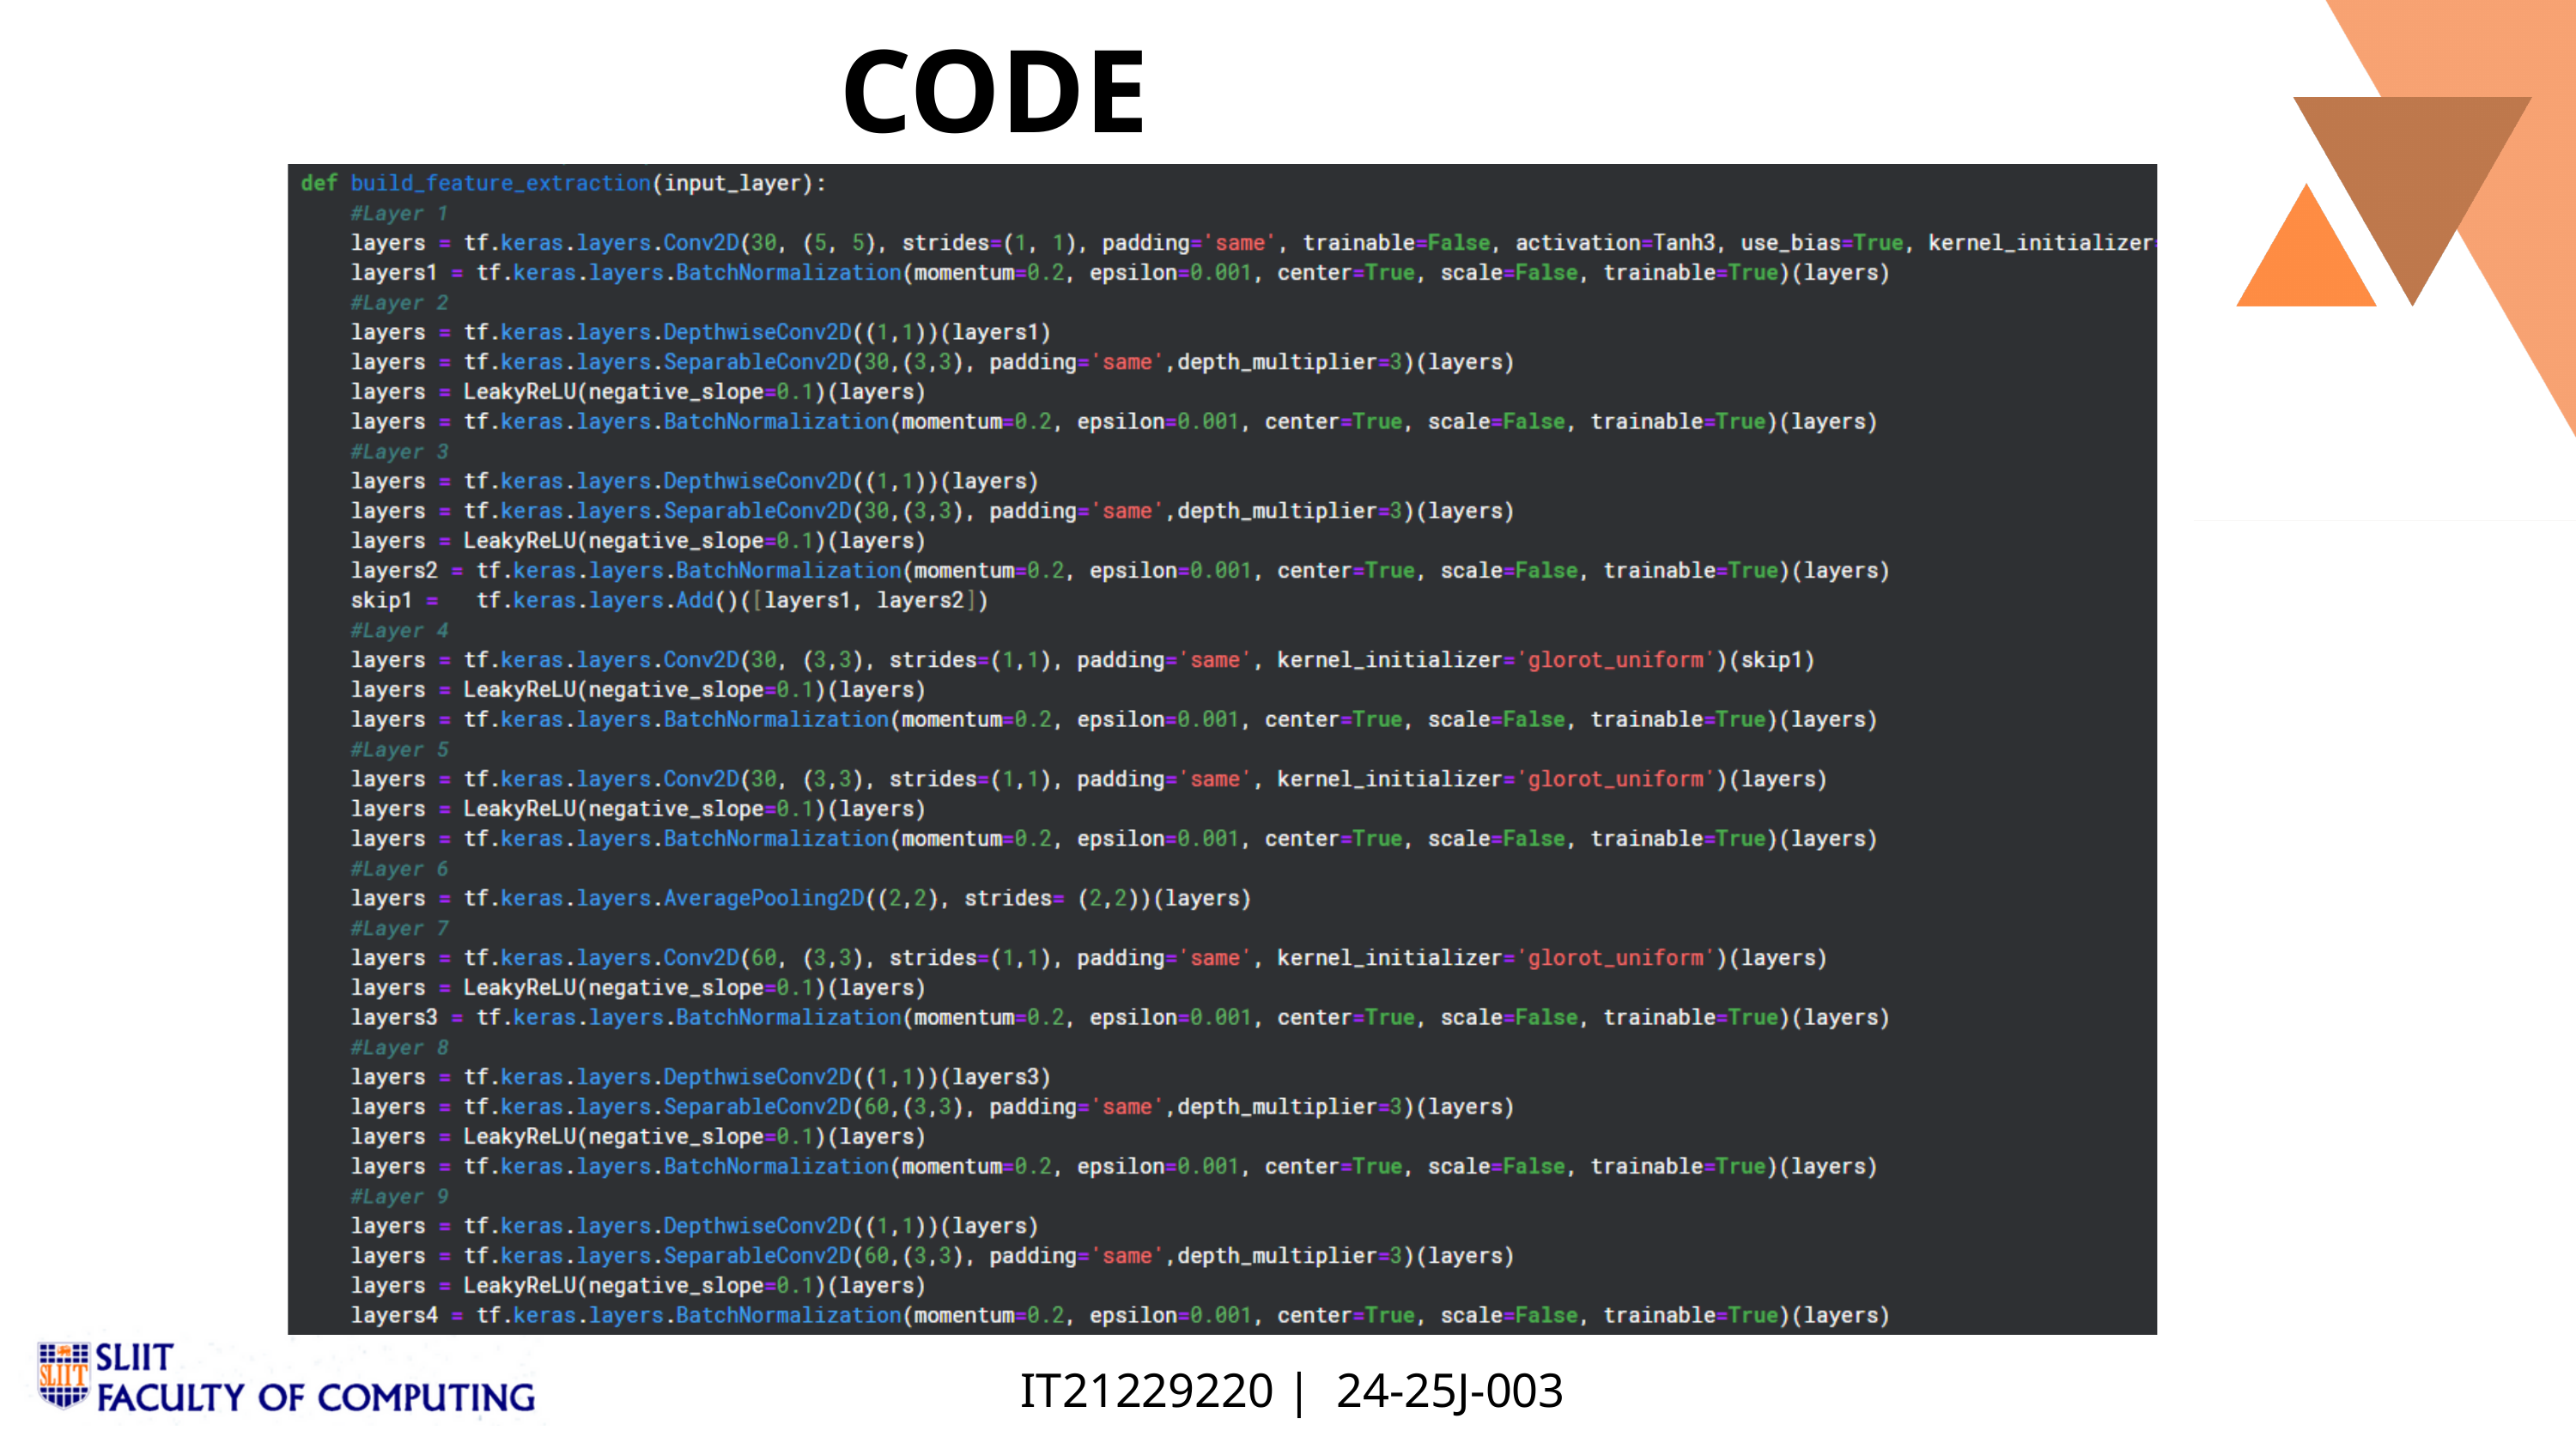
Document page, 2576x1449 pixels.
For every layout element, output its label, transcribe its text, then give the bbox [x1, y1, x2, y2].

text_box CODE [839, 19, 1739, 155]
text_box IT21229220 | 24-25J-003 [687, 1351, 1899, 1417]
text_box [2293, 97, 2533, 307]
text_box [18, 1319, 557, 1426]
text_box [2236, 183, 2377, 307]
text_box [2193, 0, 2576, 521]
text_box [288, 164, 2158, 1335]
